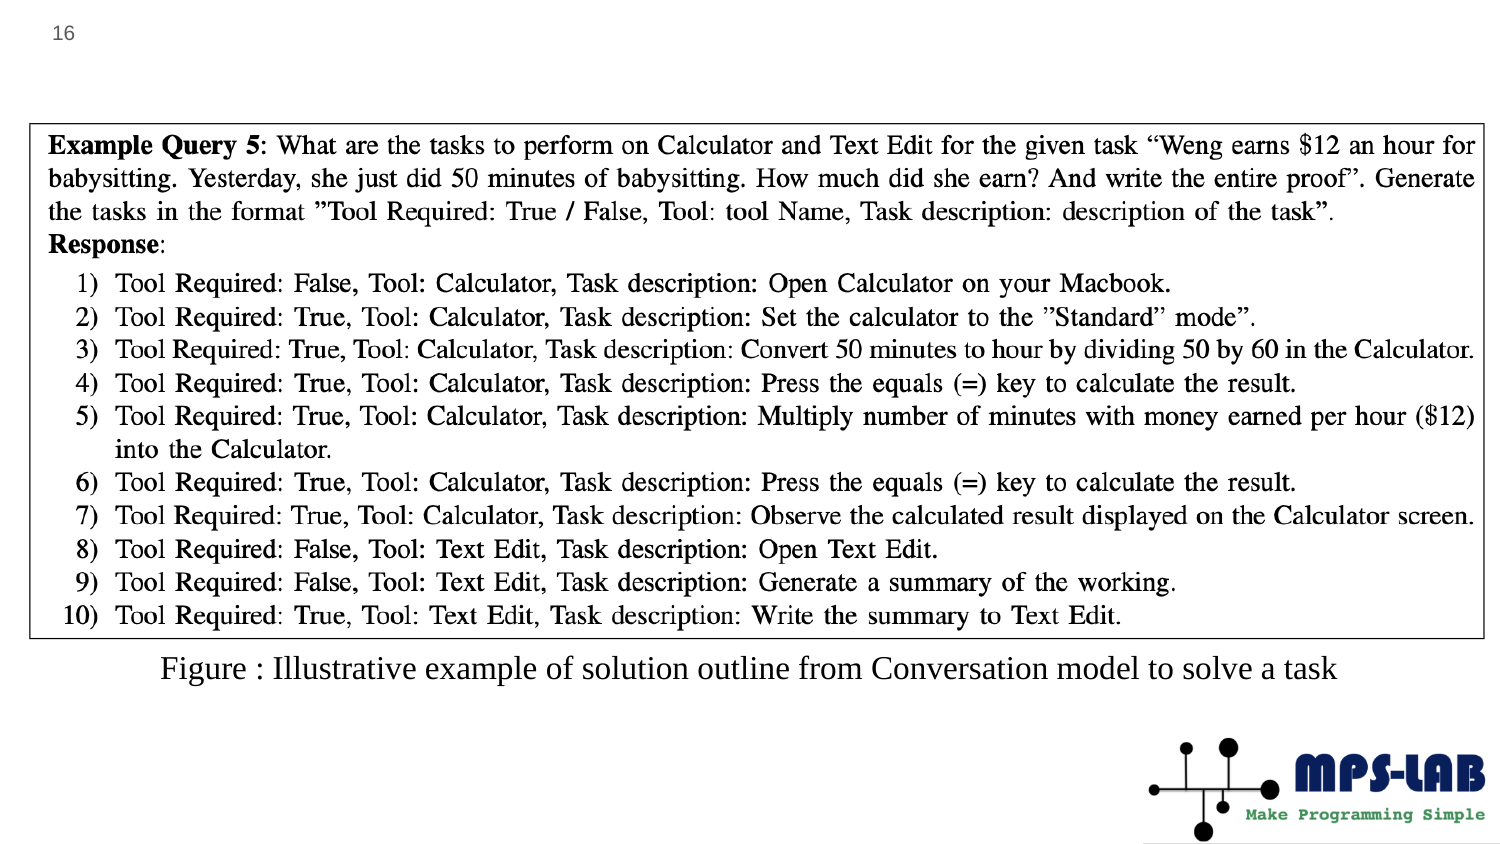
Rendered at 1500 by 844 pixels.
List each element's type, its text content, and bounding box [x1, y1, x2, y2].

title Figure : Illustrative example of solution outline from Conversation model to solve a task [51, 651, 1449, 725]
picture [1143, 730, 1500, 844]
picture [25, 120, 1488, 643]
slide_number ‹#› [0, 0, 90, 65]
